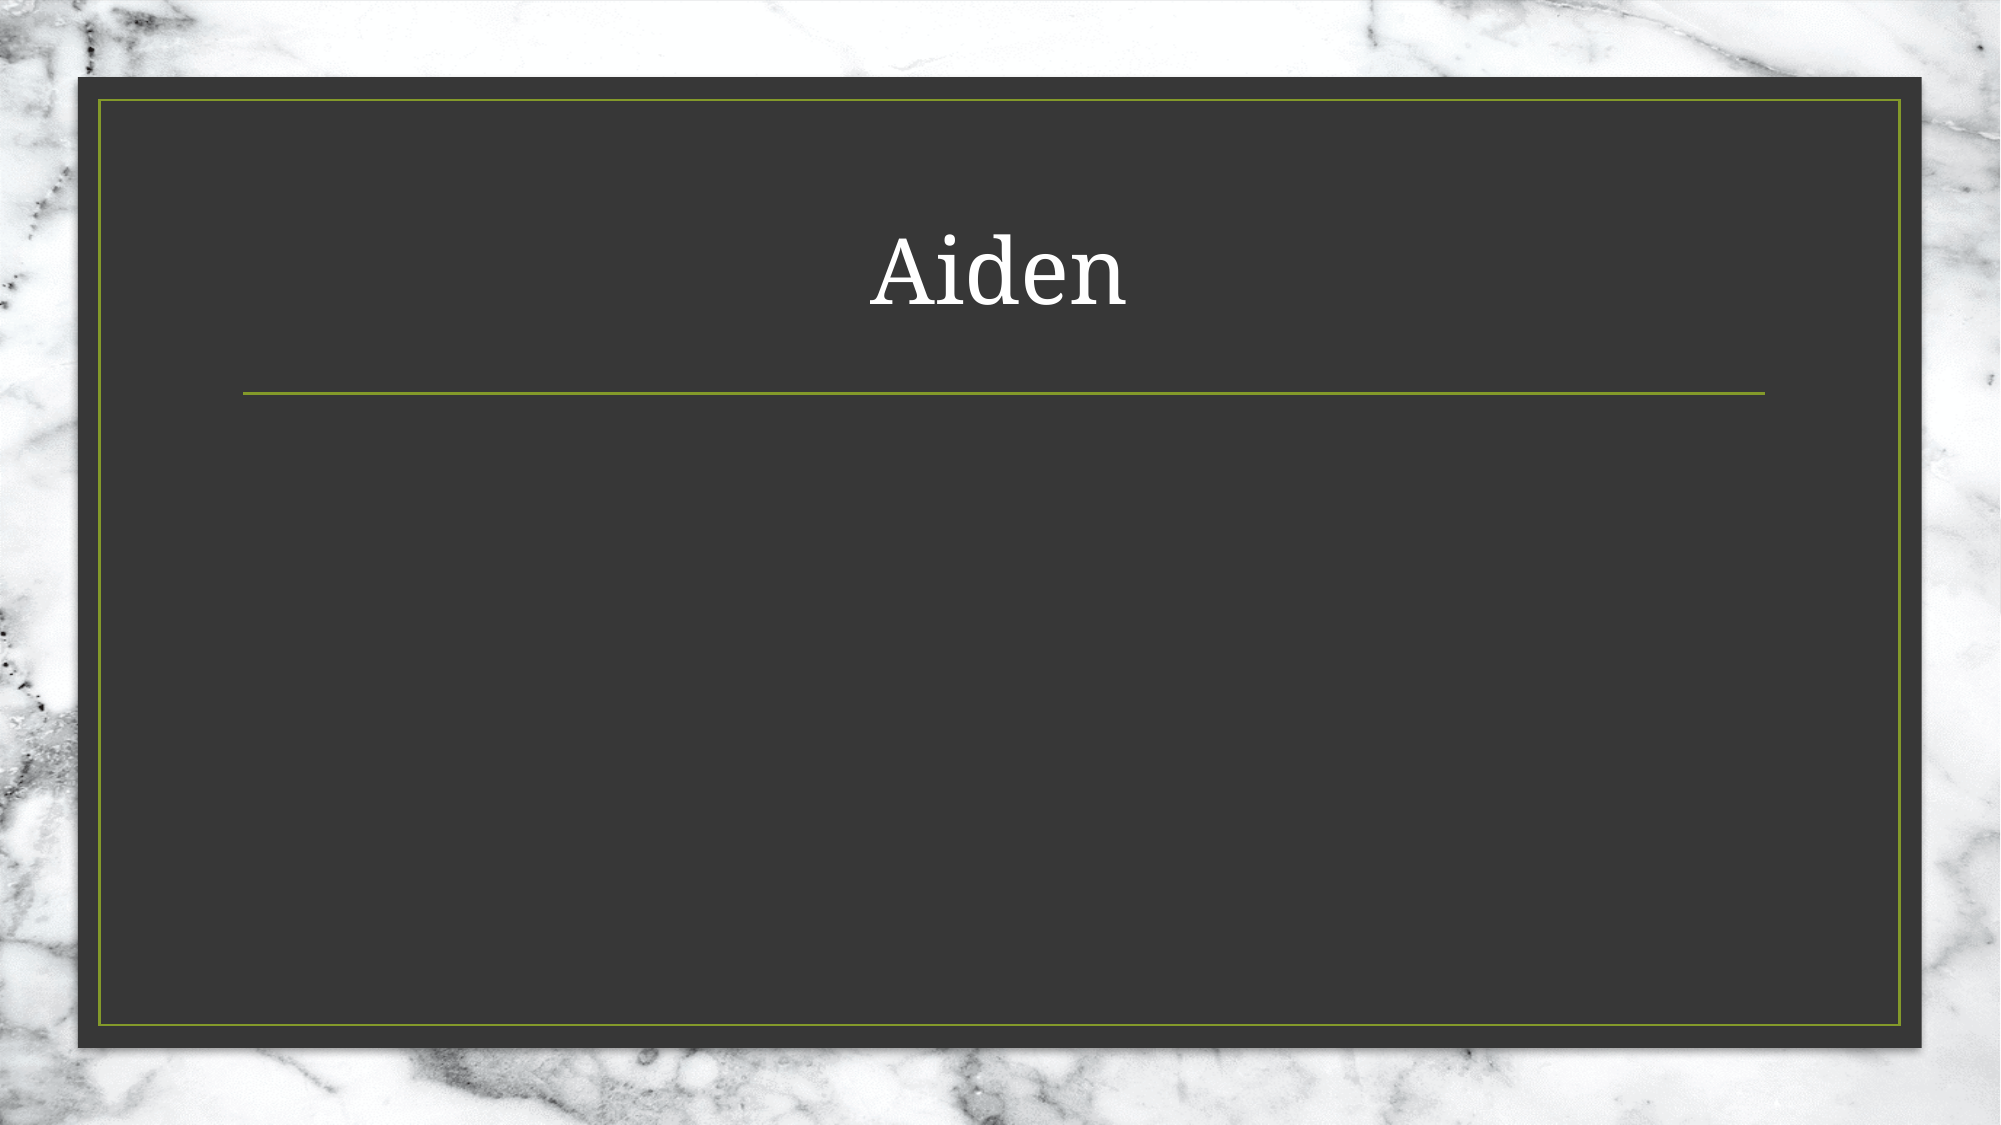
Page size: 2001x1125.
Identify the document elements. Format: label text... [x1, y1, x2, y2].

text_box [77, 76, 1923, 1049]
text_box [99, 99, 1900, 1026]
title Aiden [212, 161, 1788, 375]
text_box [0, 0, 2000, 1125]
